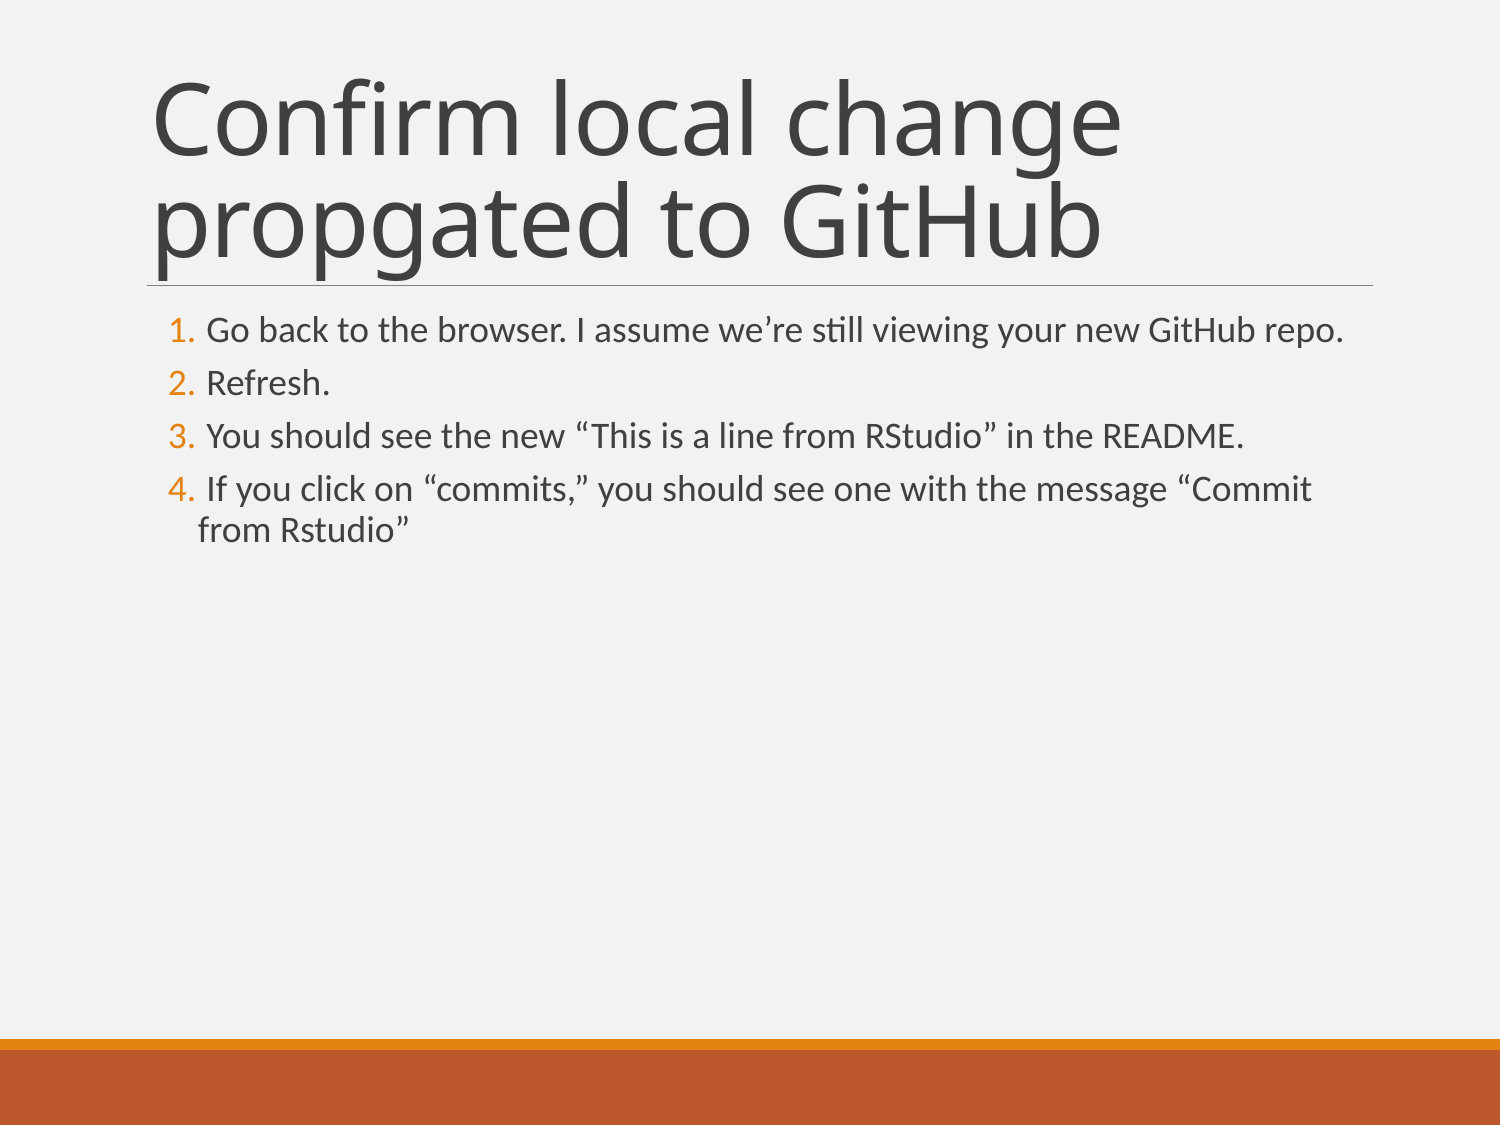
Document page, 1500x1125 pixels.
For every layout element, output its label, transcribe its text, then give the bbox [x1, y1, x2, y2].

list Go back to the browser. I assume we’re still viewing your new GitHub repo. Refresh. You should see the new “This is a line from RStudio” in the README. If you click on “commits,” you should see one with the message “Commit from Rstudio” [135, 302, 1373, 963]
title Confirm local change propgated to GitHub [135, 47, 1373, 285]
